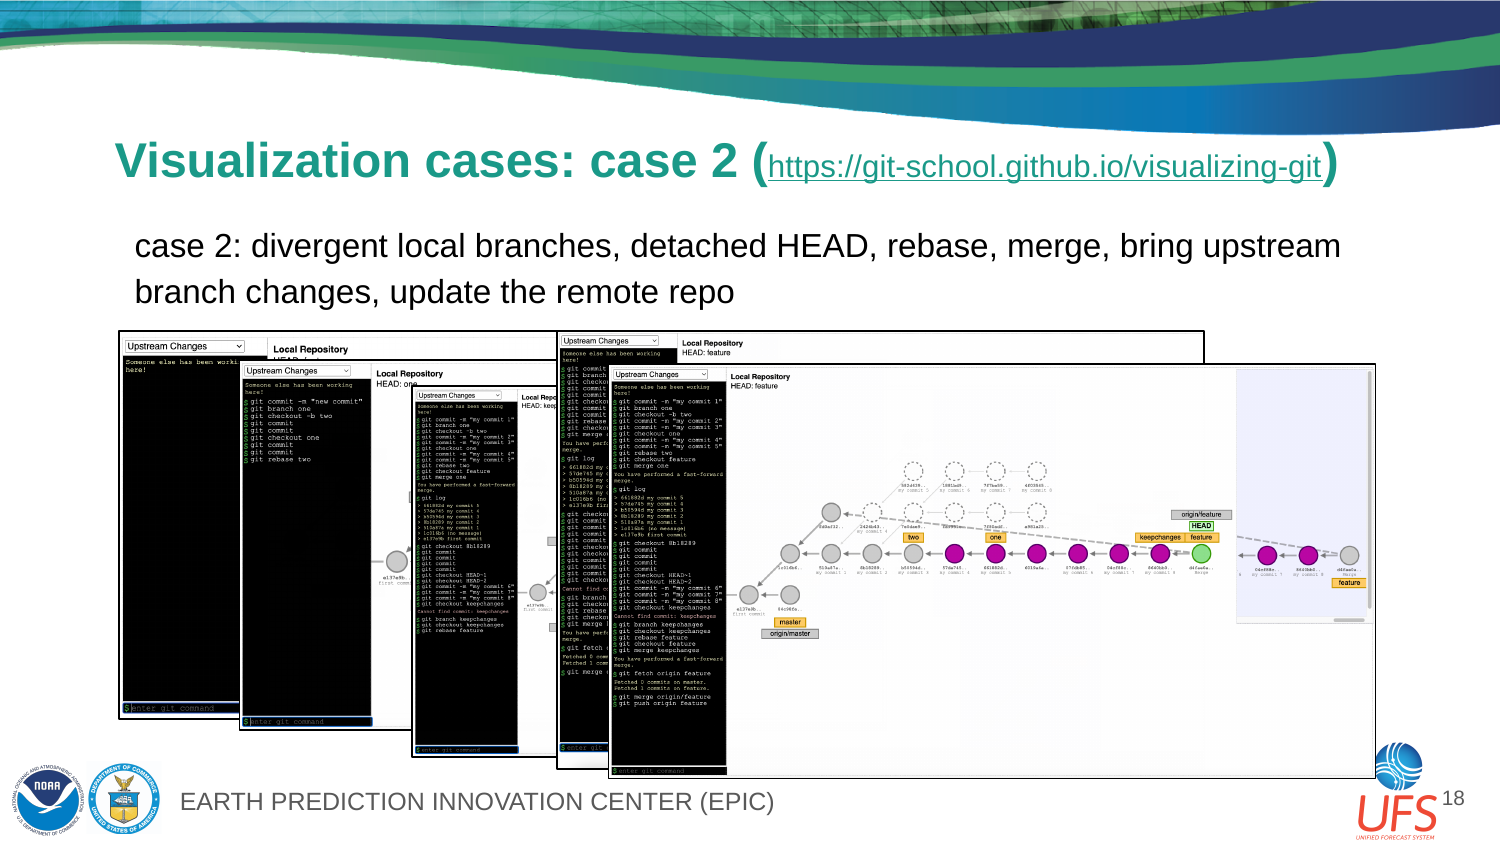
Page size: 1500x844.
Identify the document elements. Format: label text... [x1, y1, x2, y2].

picture [86, 758, 162, 834]
picture [0, 0, 1500, 137]
slide_number ‹#› [1447, 764, 1480, 830]
text_box EARTH PREDICTION INNOVATION CENTER (EPIC) [166, 770, 1108, 831]
text_box case 2: divergent local branches, detached HEAD, rebase, merge, bring upstream branch changes, update the remote repo [119, 202, 1421, 325]
picture [12, 764, 84, 836]
title Visualization cases: case 2 (https://git-school.github.io/visualizing-git) [99, 146, 1401, 219]
picture [119, 331, 1442, 844]
